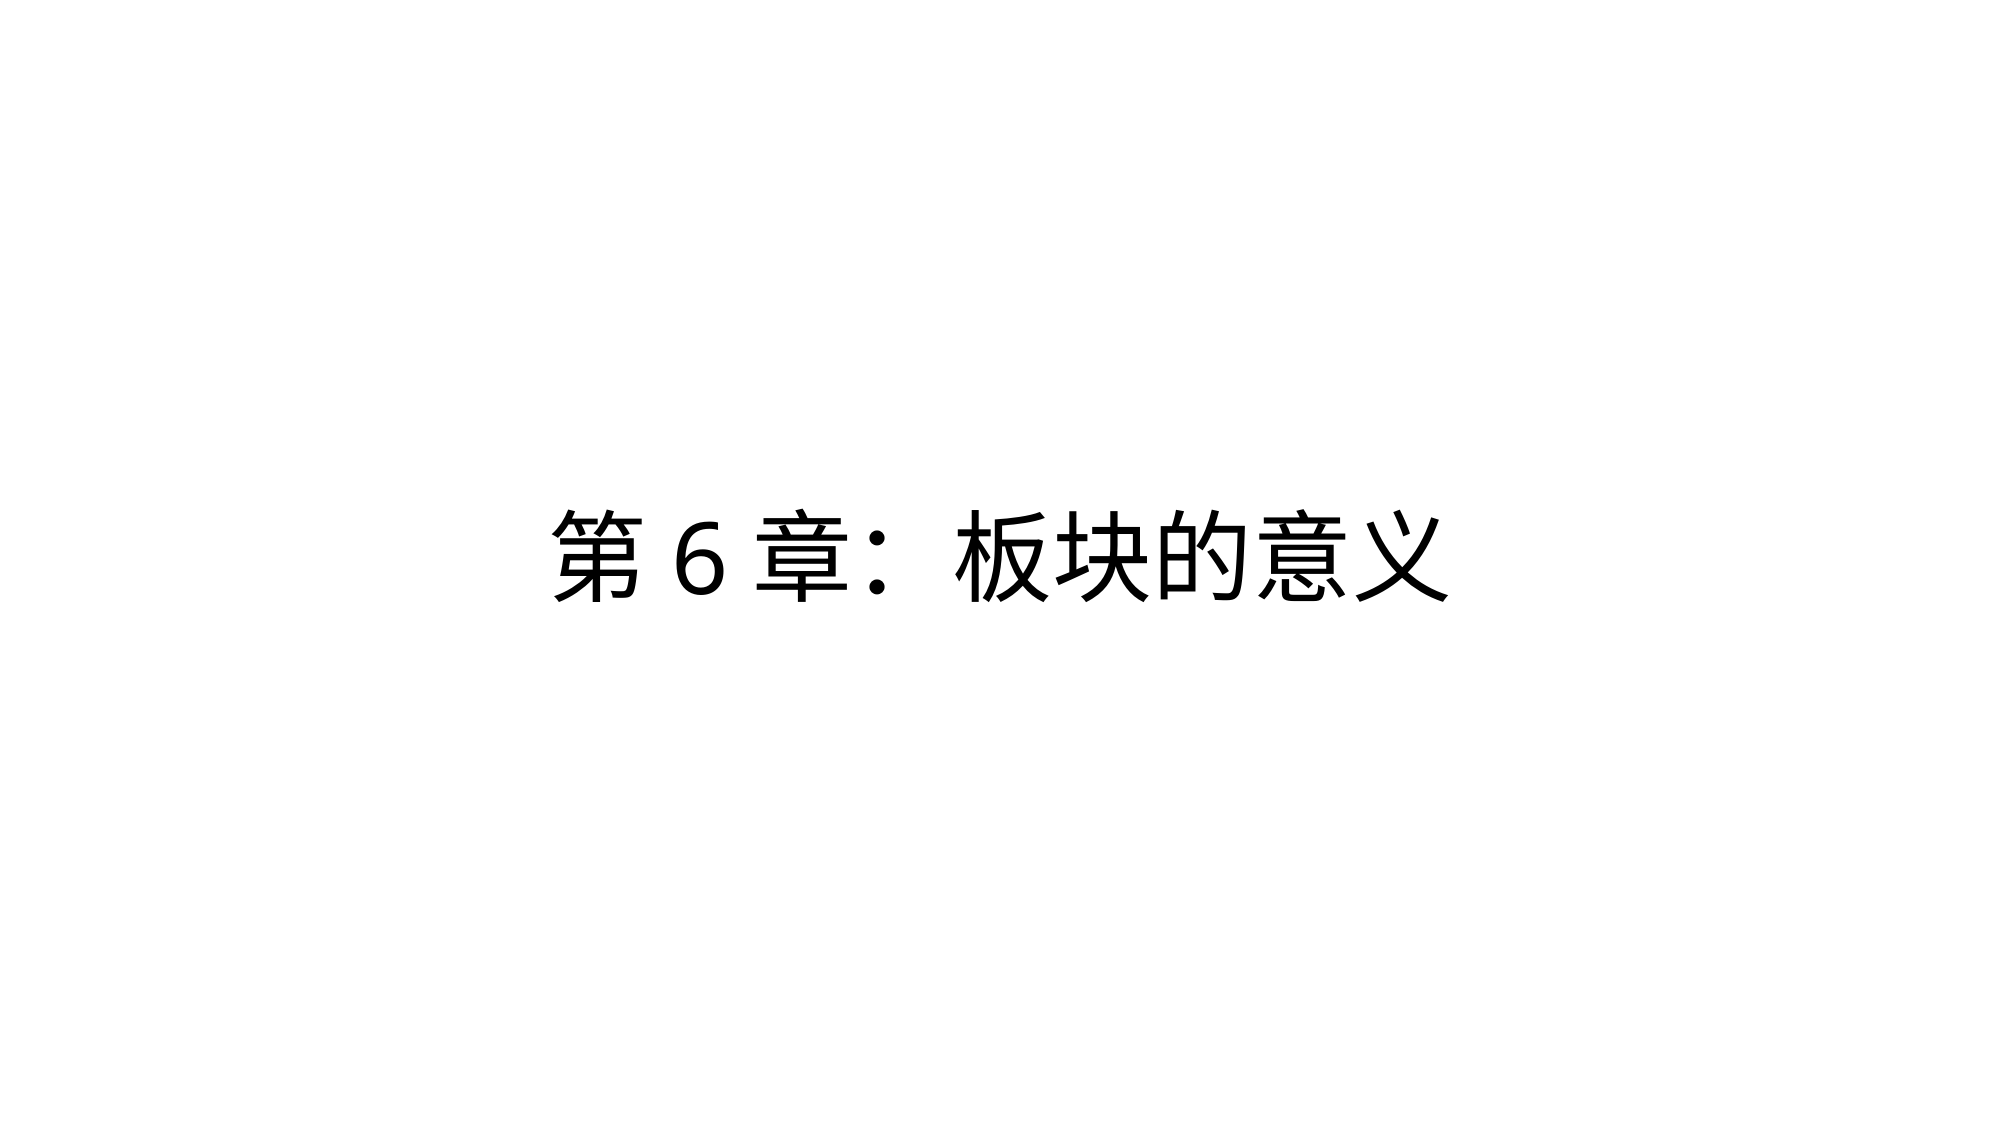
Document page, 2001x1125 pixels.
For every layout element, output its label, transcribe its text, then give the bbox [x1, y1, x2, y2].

title 第6章：板块的意义 [137, 453, 1863, 672]
